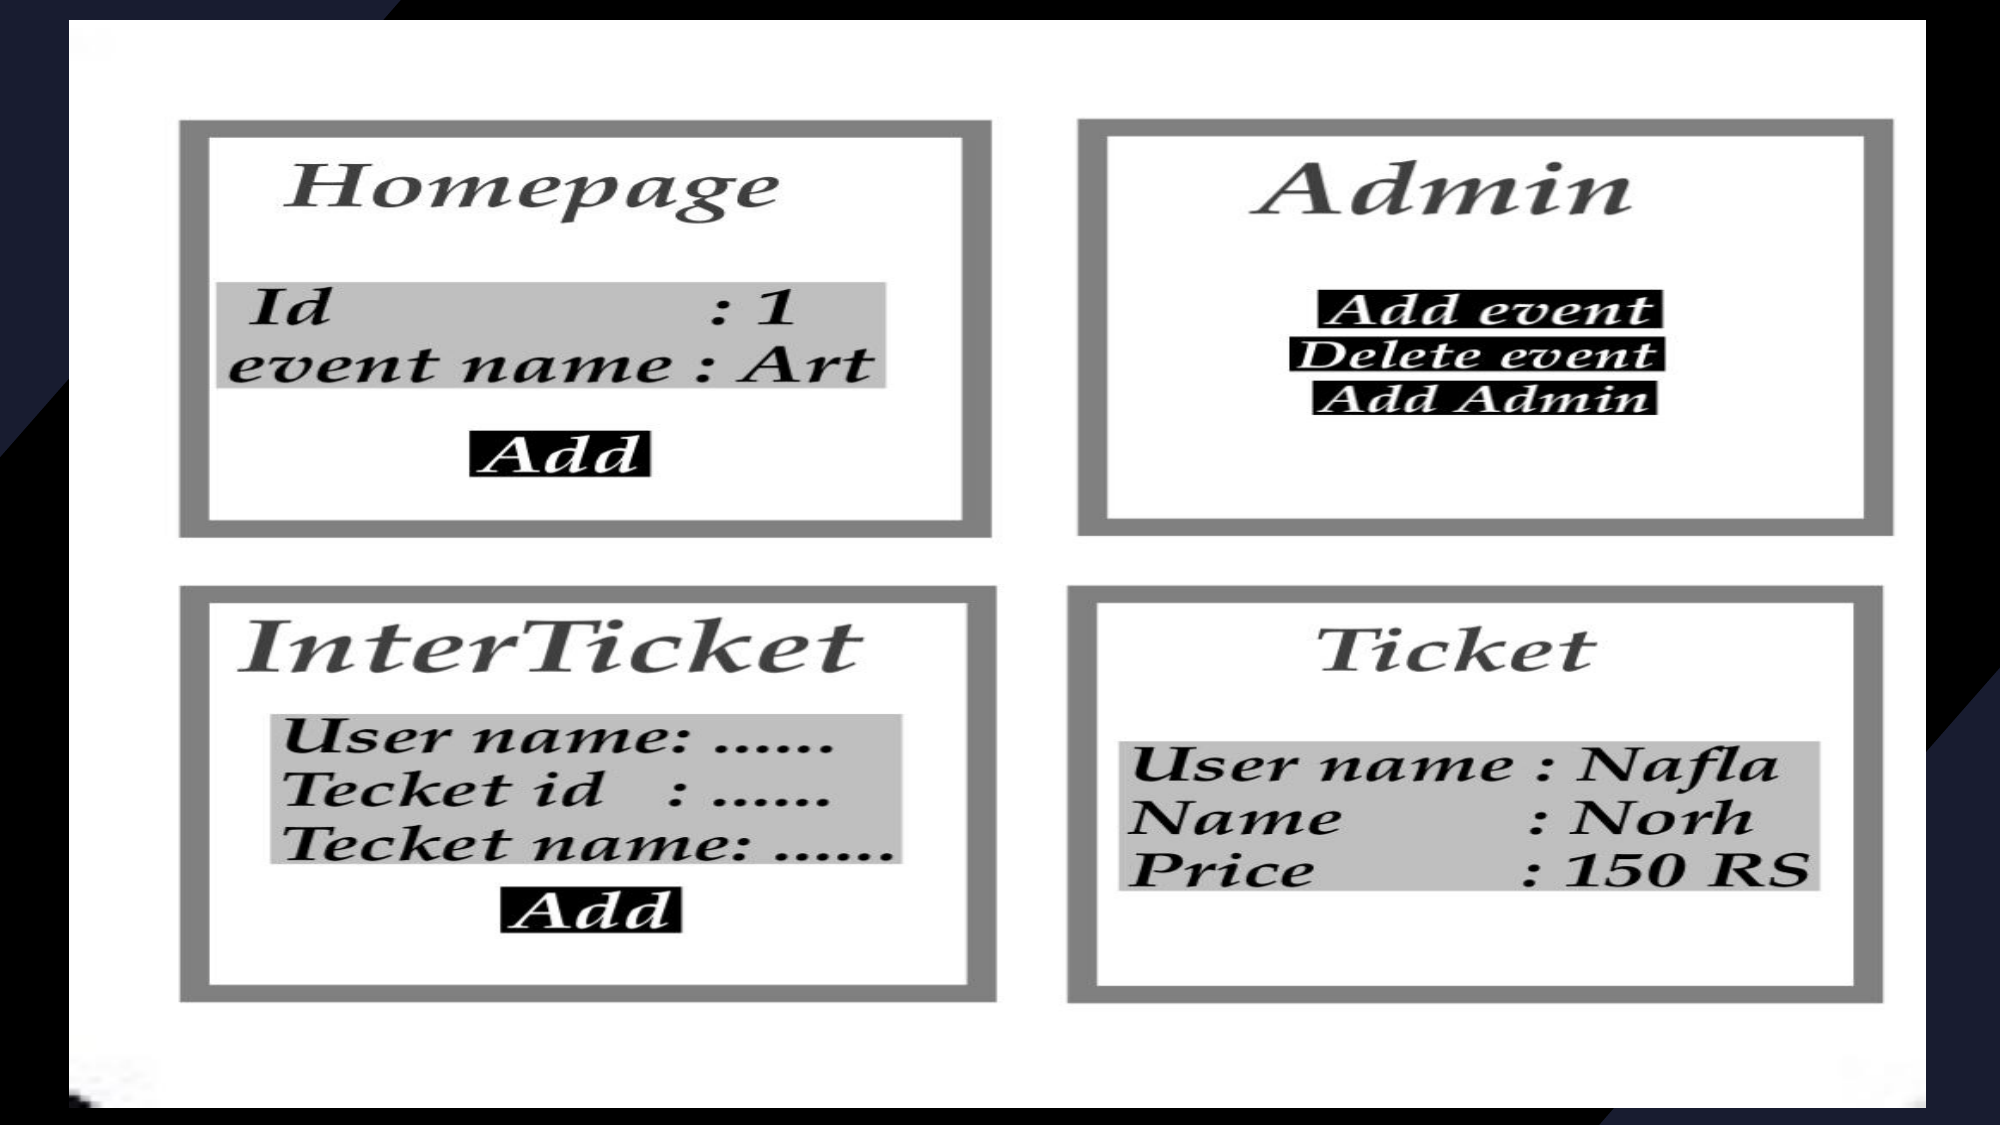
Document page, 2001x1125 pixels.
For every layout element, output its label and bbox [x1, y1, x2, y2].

list [69, 20, 1926, 1108]
